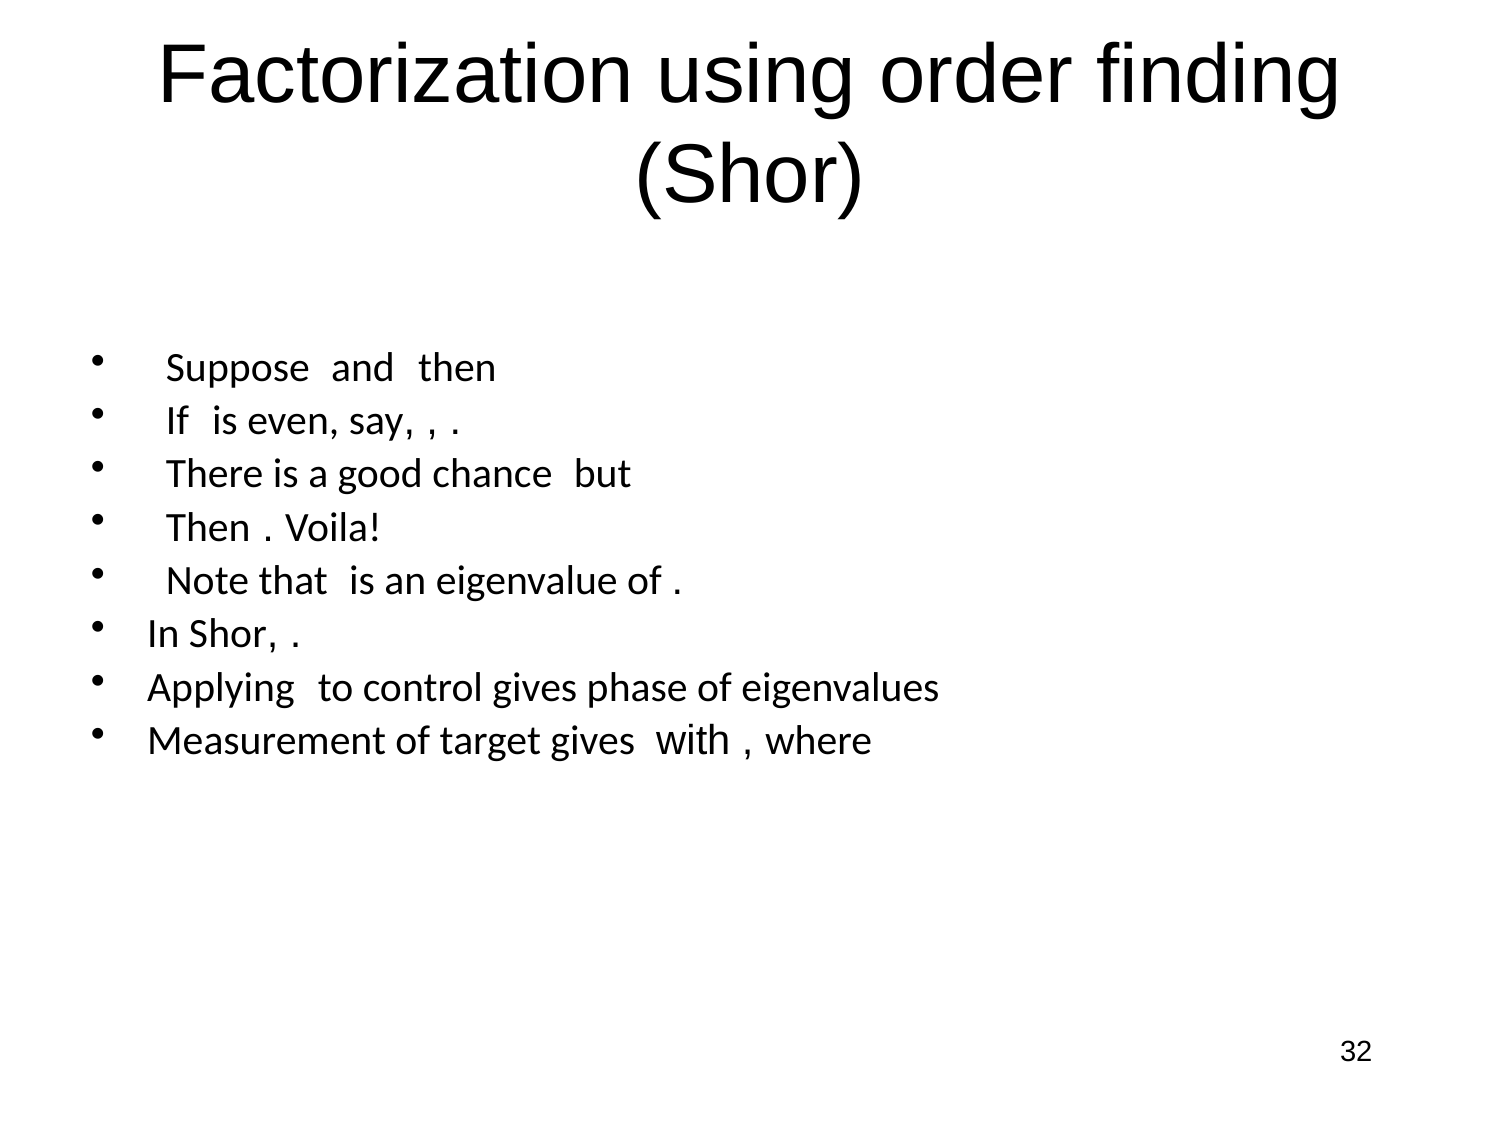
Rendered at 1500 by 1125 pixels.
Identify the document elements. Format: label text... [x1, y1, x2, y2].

slide_number 32 [1074, 1024, 1388, 1101]
title Factorization using order finding (Shor) [24, 62, 1476, 176]
